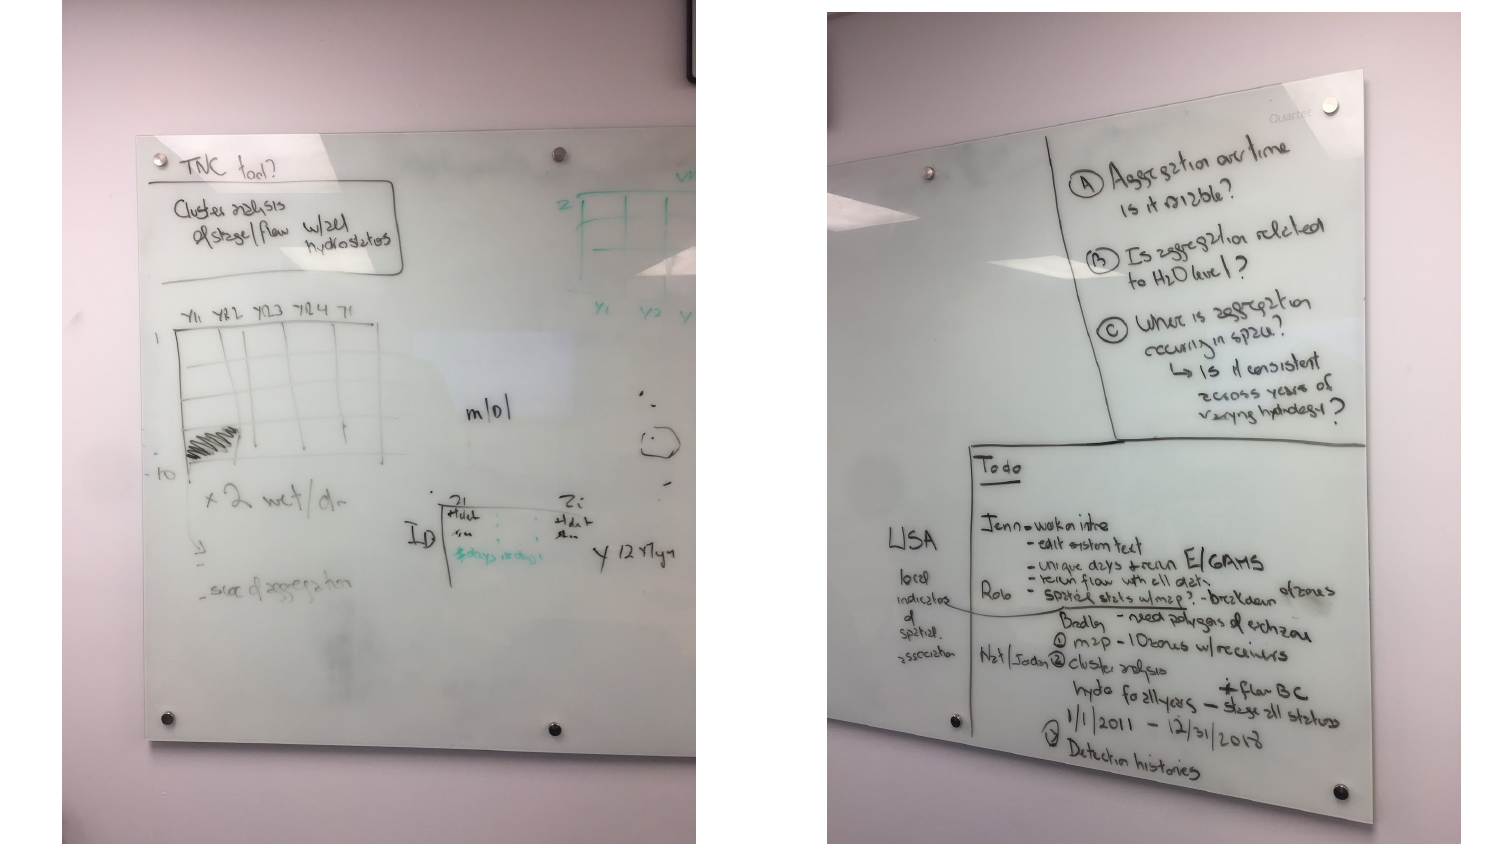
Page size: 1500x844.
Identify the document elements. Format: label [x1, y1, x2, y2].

picture [62, 0, 696, 844]
picture [827, 12, 1461, 844]
